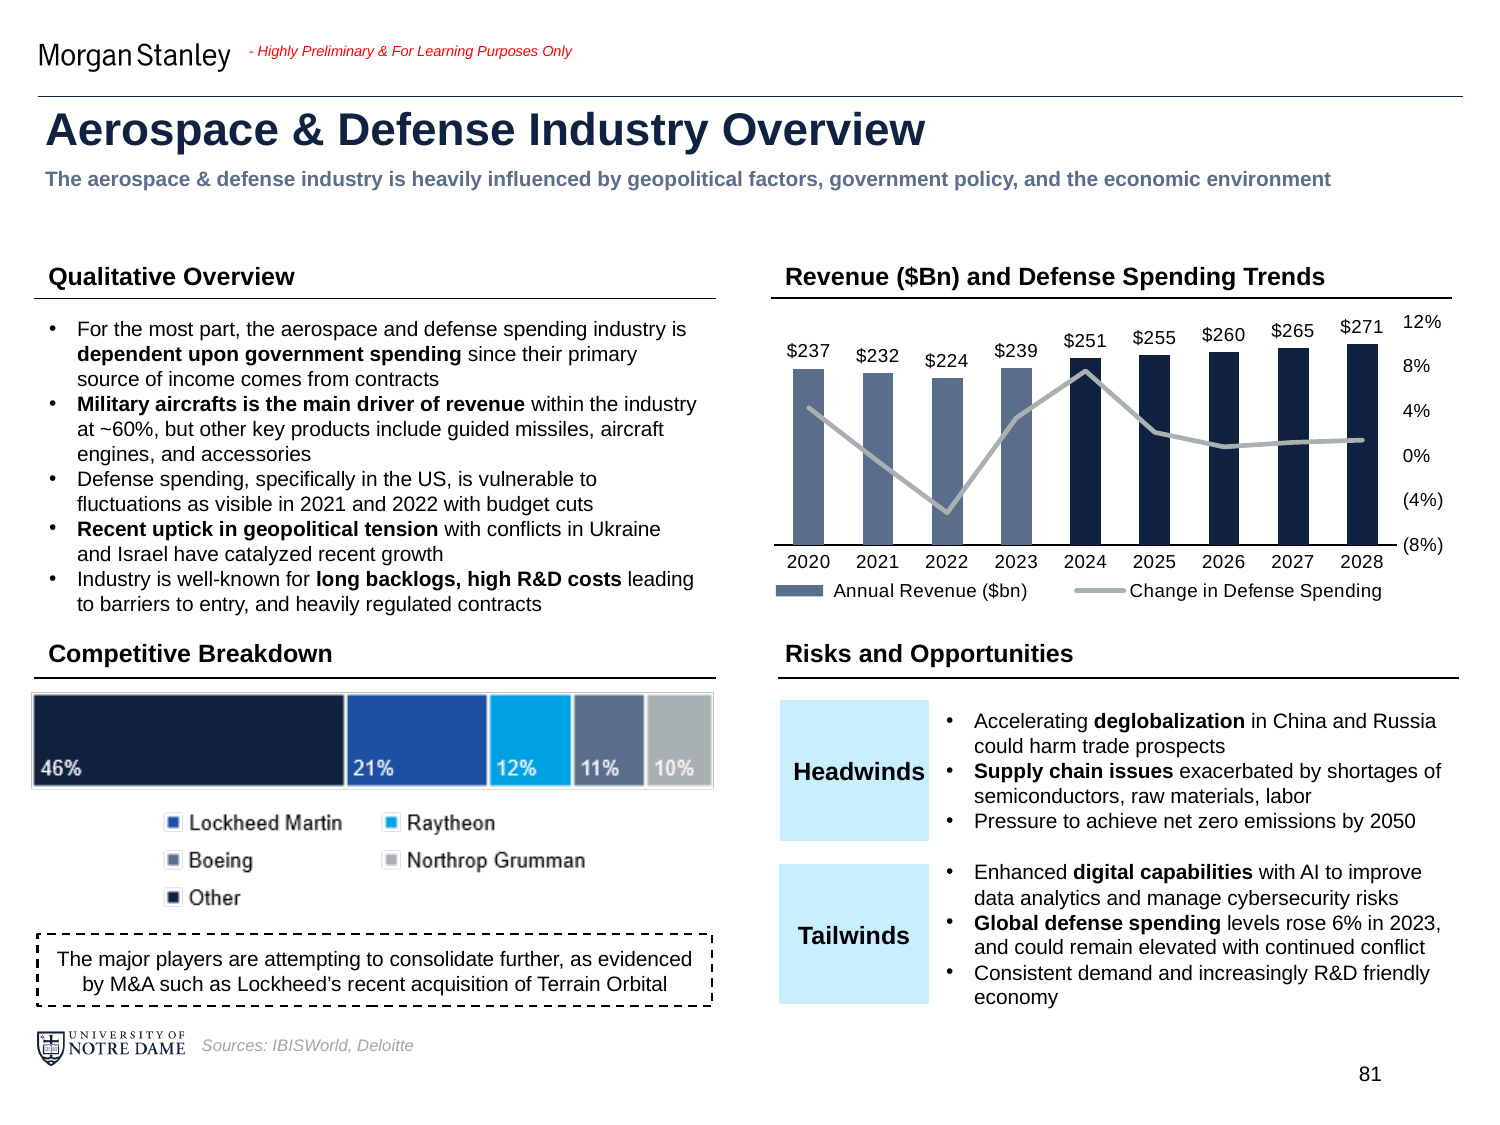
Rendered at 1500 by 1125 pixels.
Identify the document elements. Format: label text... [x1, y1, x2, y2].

text_box Tailwinds [777, 861, 931, 1007]
text_box The major players are attempting to consolidate further, as evidenced by M&A such as Lockheed’s recent acquisition of Terrain Orbital [37, 943, 713, 1007]
list The aerospace & defense industry is heavily influenced by geopolitical factors, government policy, and the economic environment [37, 158, 1463, 210]
picture [21, 682, 728, 935]
text_box For the most part, the aerospace and defense spending industry is dependent upon government spending since their primary source of income comes from contracts Military aircrafts is the main driver of revenue within the industry at ~60%, but other key products include guided missiles, aircraft engines, and accessories Defense spending, specifically in the US, is vulnerable to fluctuations as visible in 2021 and 2022 with budget cuts Recent uptick in geopolitical tension with conflicts in Ukraine and Israel have catalyzed recent growth Industry is well-known for long backlogs, high R&D costs leading to barriers to entry, and heavily regulated contracts [34, 315, 694, 616]
text_box Revenue ($Bn) and Defense Spending Trends [777, 252, 1361, 297]
list Sources: IBISWorld, Deloitte [194, 1036, 1361, 1117]
text_box Competitive Breakdown [40, 629, 540, 675]
picture [37, 1031, 185, 1066]
text_box Qualitative Overview [40, 253, 540, 298]
list Aerospace & Defense Industry Overview [37, 83, 1163, 163]
text_box Enhanced digital capabilities with AI to improve data analytics and manage cybersecurity risks Global defense spending levels rose 6% in 2023, and could remain elevated with continued conflict Consistent demand and increasingly R&D friendly economy [931, 861, 1459, 1007]
text_box Headwinds [777, 698, 931, 843]
picture [26, 30, 244, 85]
slide_number ‹#› [1059, 1042, 1397, 1103]
chart [699, 304, 1460, 625]
text_box Risks and Opportunities [777, 634, 1361, 675]
text_box Accelerating deglobalization in China and Russia could harm trade prospects Supply chain issues exacerbated by shortages of semiconductors, raw materials, labor Pressure to achieve net zero emissions by 2050 [931, 698, 1459, 843]
